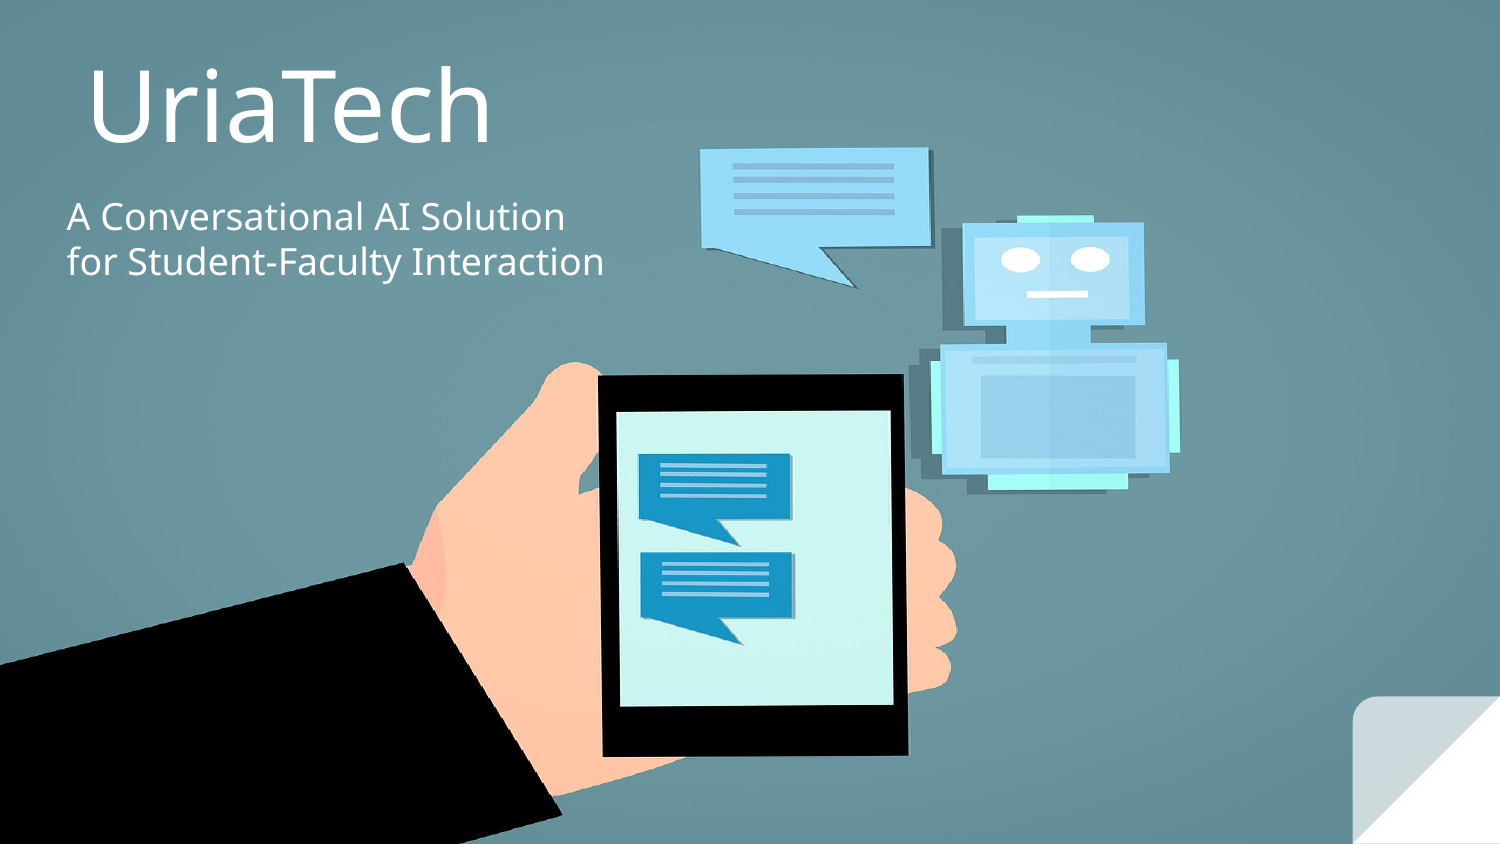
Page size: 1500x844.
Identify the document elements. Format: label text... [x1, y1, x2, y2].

subtitle A Conversational AI Solution for Student-Faculty Interaction [51, 177, 1401, 321]
title UriaTech [70, 24, 1419, 178]
picture [0, 0, 1500, 844]
